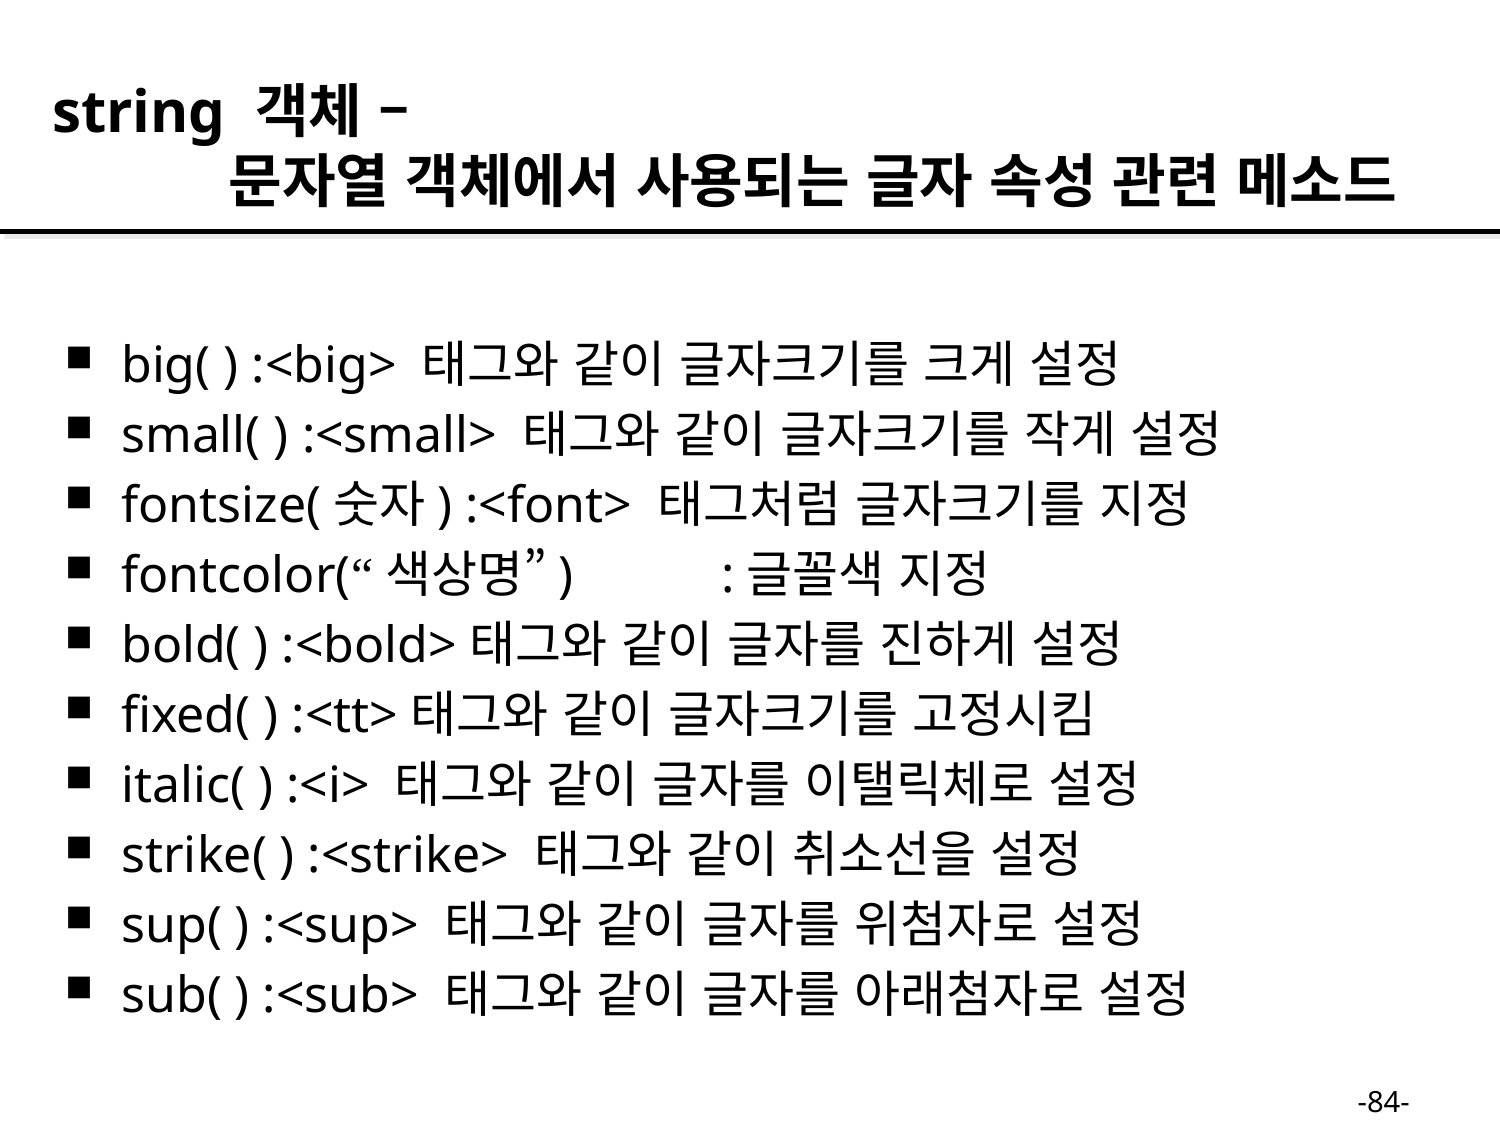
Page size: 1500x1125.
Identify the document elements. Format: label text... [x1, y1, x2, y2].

text_box string 객체 – 문자열 객체에서 사용되는 글자 속성 관련 메소드 [37, 66, 1500, 221]
list big( ) :<big> 태그와 같이 글자크기를 크게 설정 small( ) :<small> 태그와 같이 글자크기를 작게 설정 fontsize(숫자) :<font> 태그처럼 글자크기를 지정 fontcolor(“색상명”) :글꼴색 지정 bold( ) :<bold>태그와 같이 글자를 진하게 설정 fixed( ) :<tt>태그와 같이 글자크기를 고정시킴 italic( ) :<i> 태그와 같이 글자를 이탤릭체로 설정 strike( ) :<strike> 태그와 같이 취소선을 설정 sup( ) :<sup> 태그와 같이 글자를 위첨자로 설정 sub( ) :<sub> 태그와 같이 글자를 아래첨자로 설정 [50, 324, 1450, 1063]
slide_number -84- [1074, 1075, 1425, 1125]
